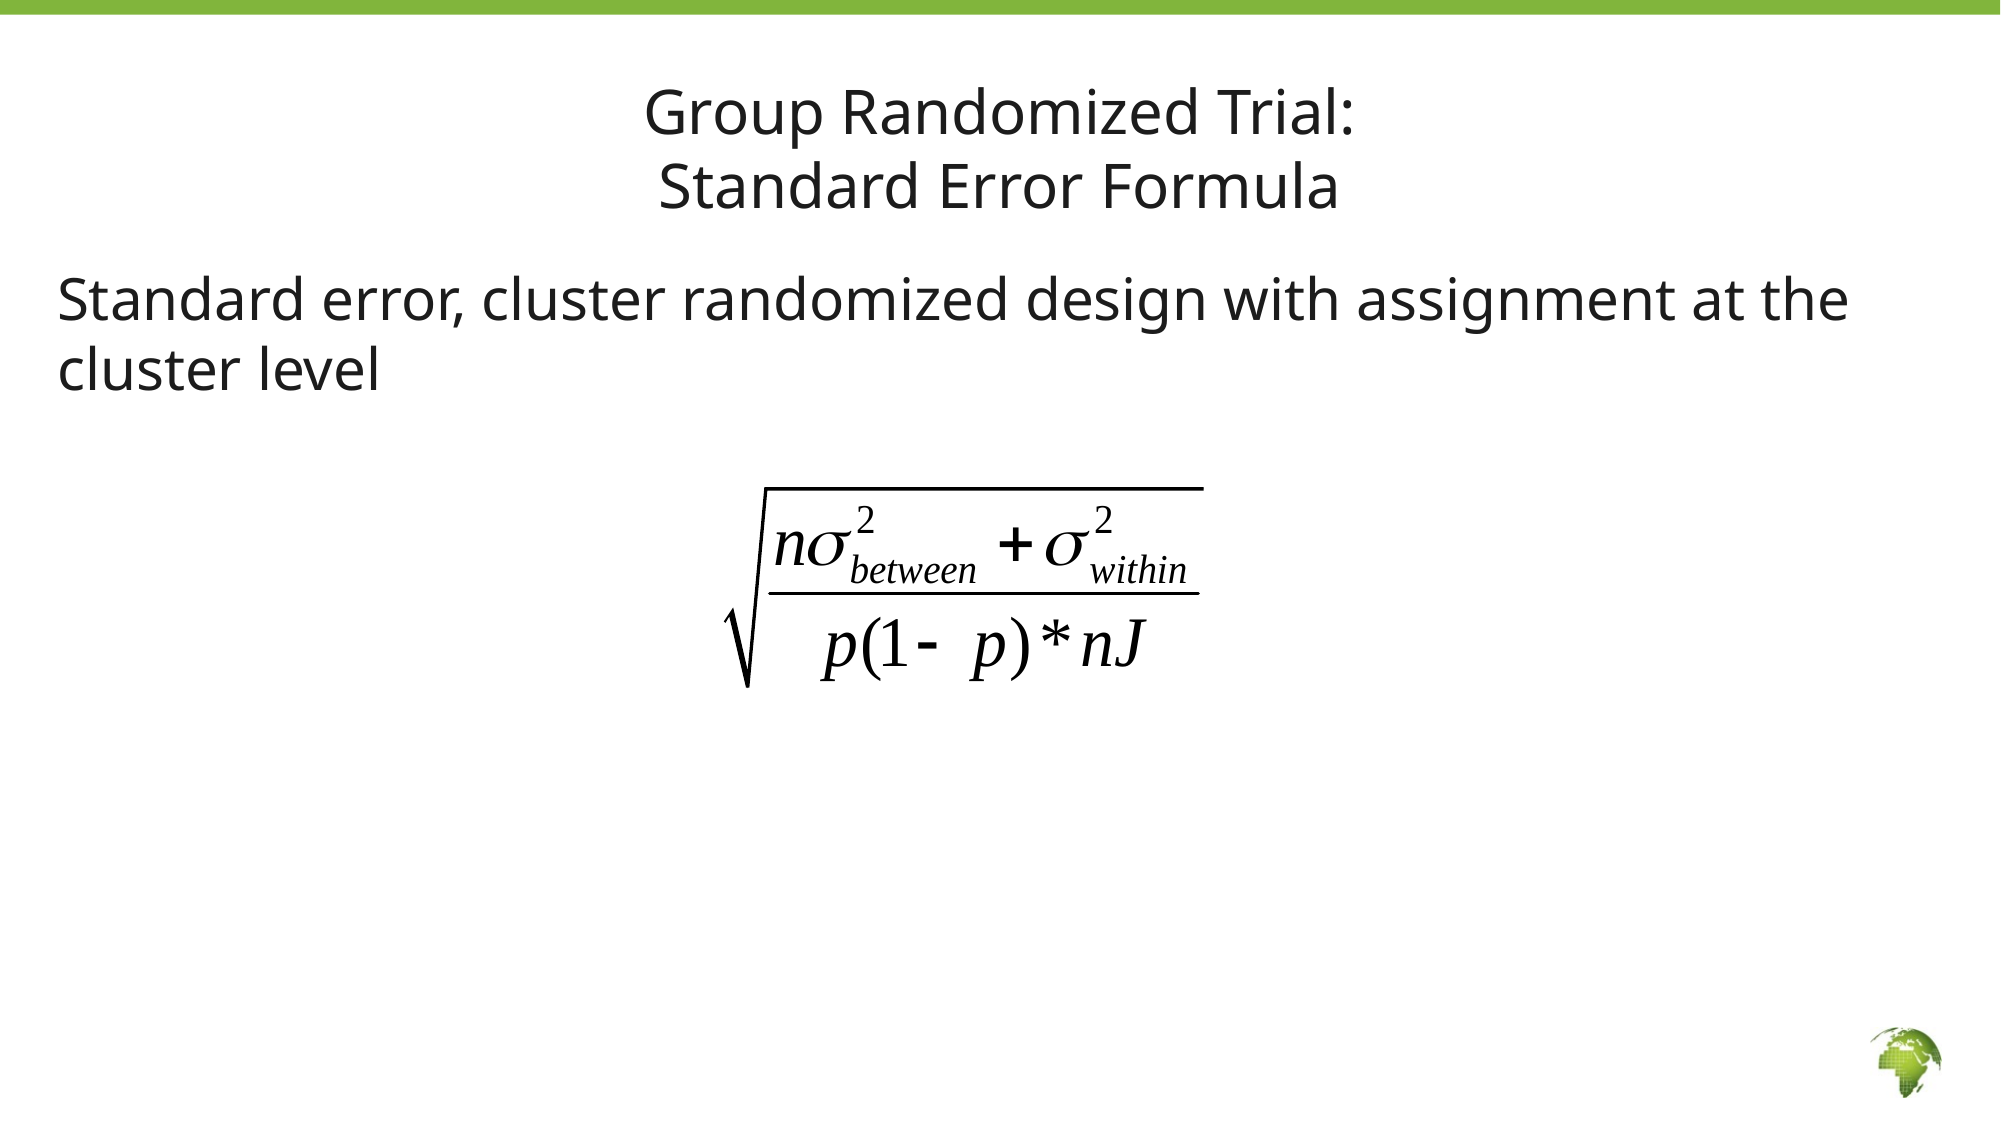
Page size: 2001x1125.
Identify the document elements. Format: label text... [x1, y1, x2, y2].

list Standard error, cluster randomized design with assignment at the cluster level [55, 262, 1945, 1021]
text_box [712, 474, 1216, 701]
picture [1870, 1027, 1942, 1098]
title Group Randomized Trial: Standard Error Formula [55, 71, 1945, 221]
